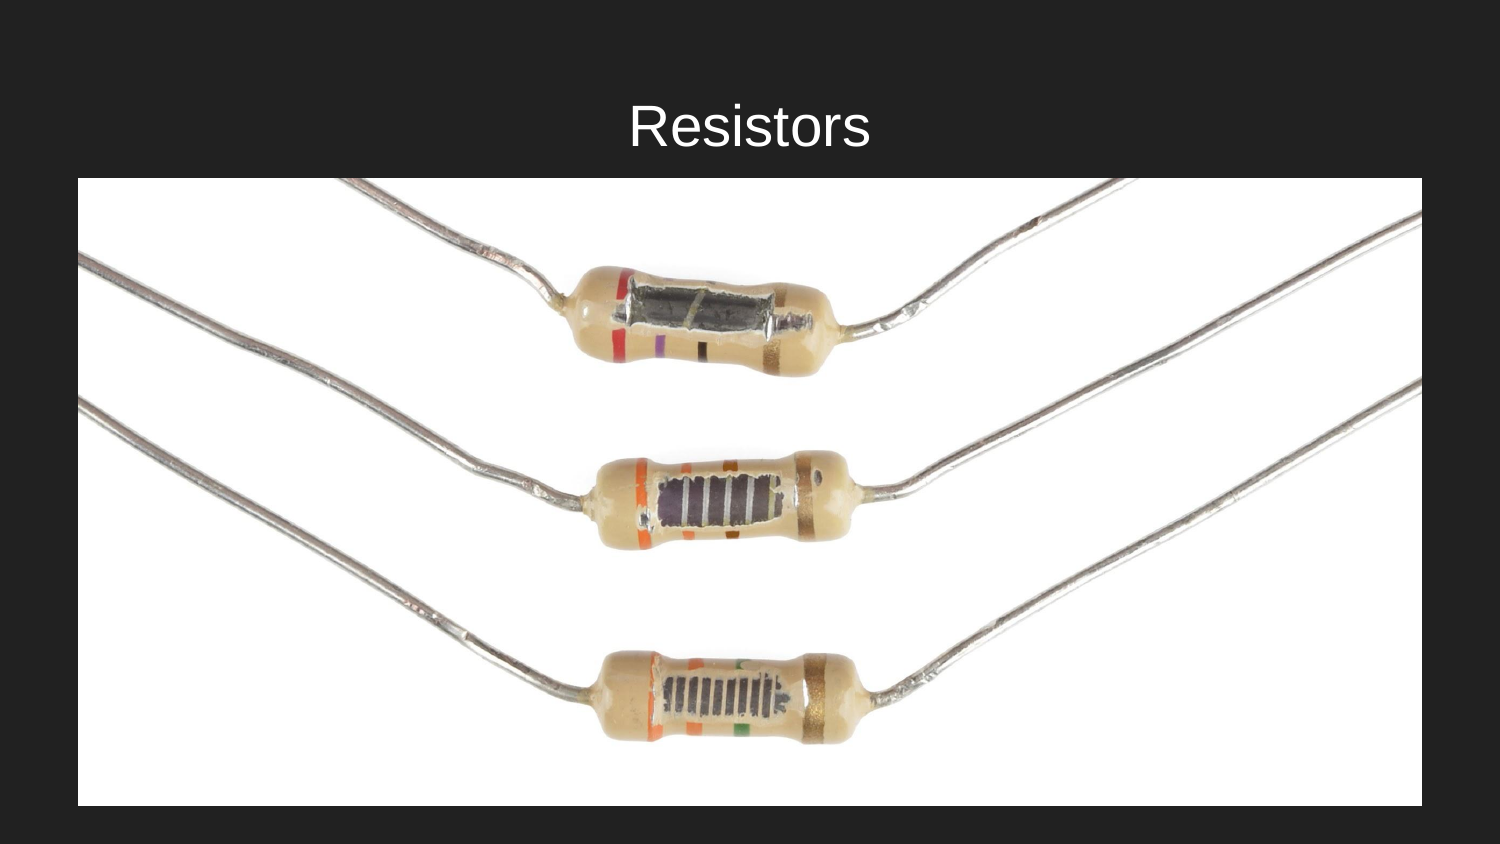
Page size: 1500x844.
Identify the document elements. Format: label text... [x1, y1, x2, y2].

picture [78, 178, 1422, 806]
title Resistors [51, 72, 1449, 167]
